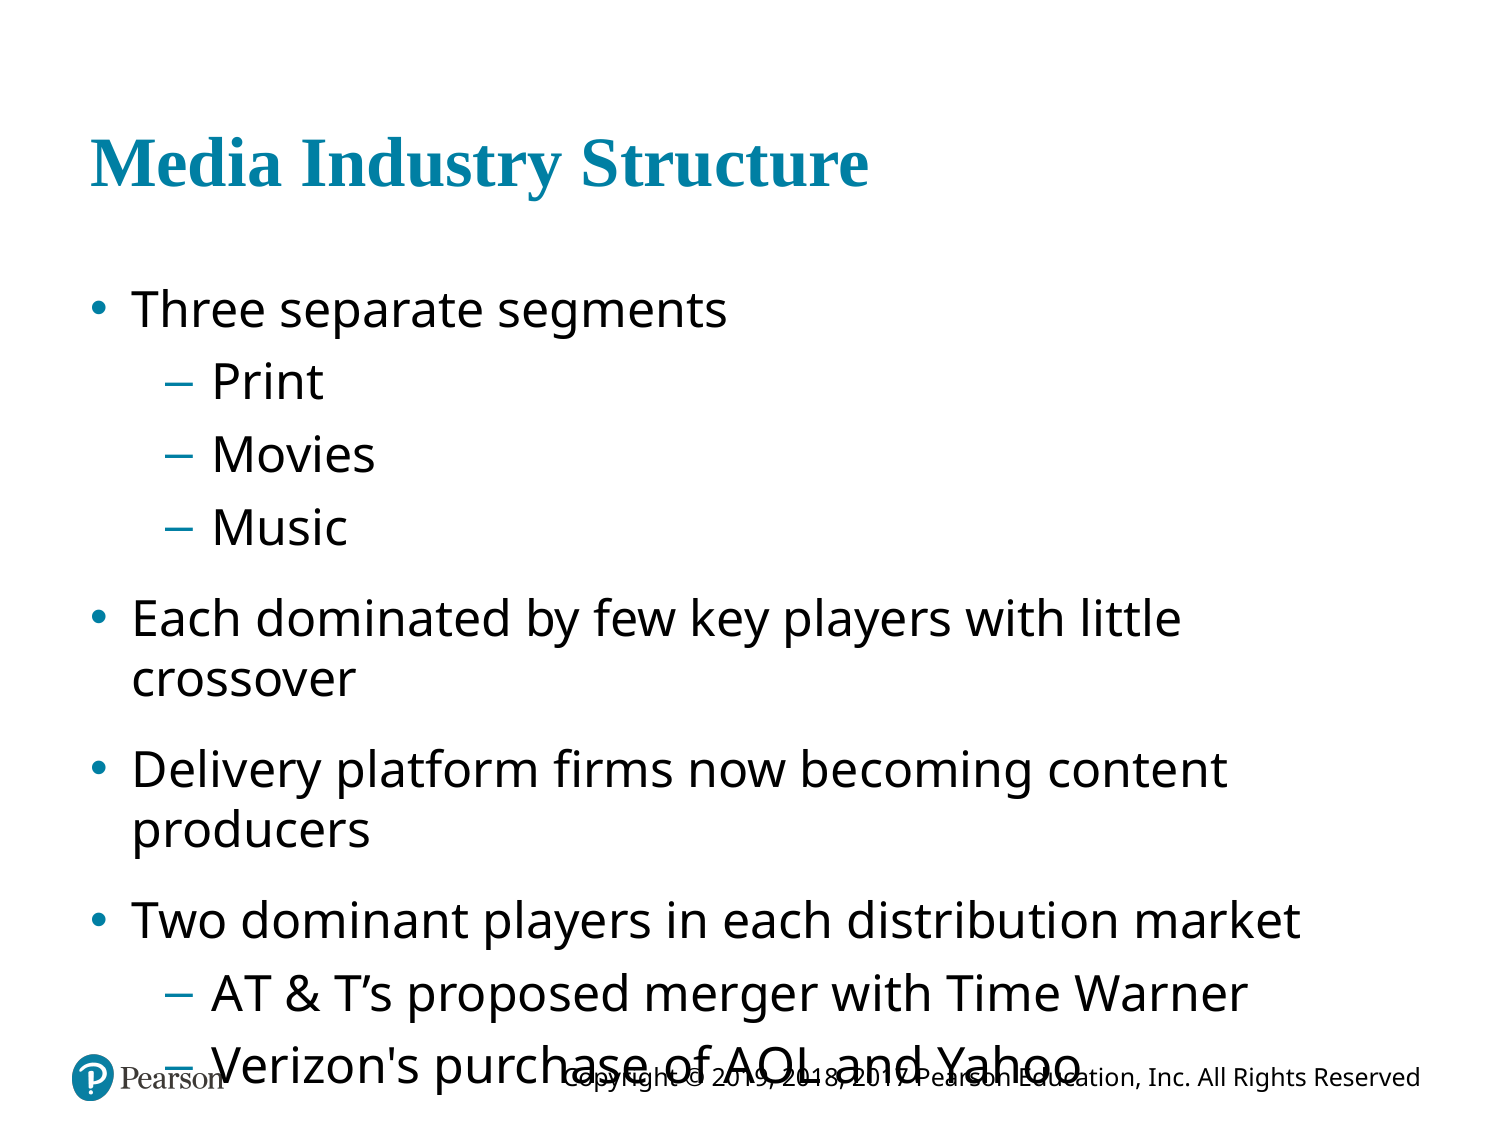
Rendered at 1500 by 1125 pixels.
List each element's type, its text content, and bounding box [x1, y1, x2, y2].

picture [72, 1087, 83, 1101]
list Three separate segments Print Movies Music Each dominated by few key players with little crossover Delivery platform firms now becoming content producers Two dominant players in each distribution market A T & T’s proposed merger with Time Warner Verizon's purchase of A O L and Yahoo [75, 262, 1425, 1005]
picture [72, 1054, 88, 1070]
picture [98, 1054, 224, 1101]
title Media Industry Structure [75, 35, 1425, 216]
picture [80, 1063, 106, 1088]
